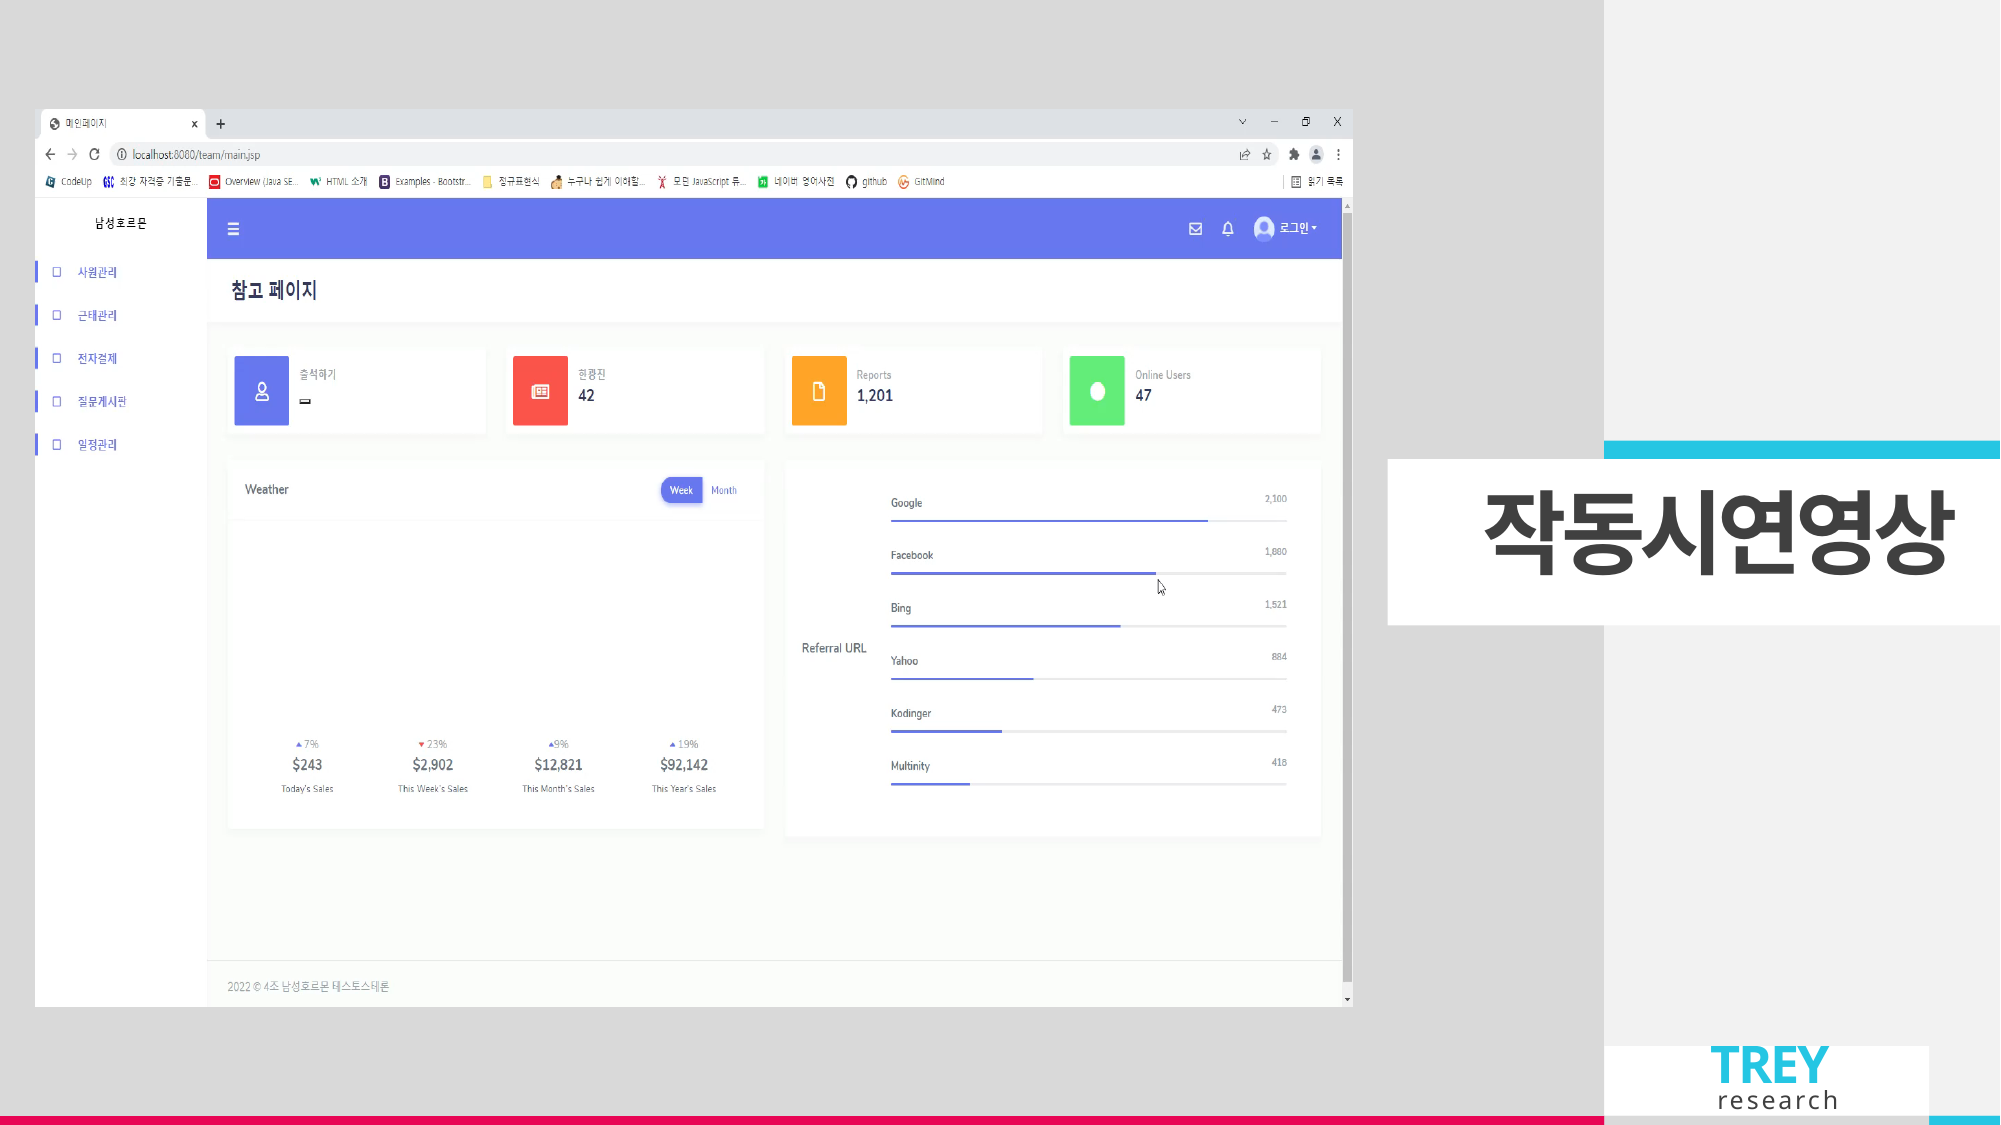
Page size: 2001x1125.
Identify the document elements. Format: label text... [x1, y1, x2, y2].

picture [0, 0, 1605, 1117]
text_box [34, 108, 1354, 1008]
title 작동시연영상 [1605, 459, 2000, 626]
